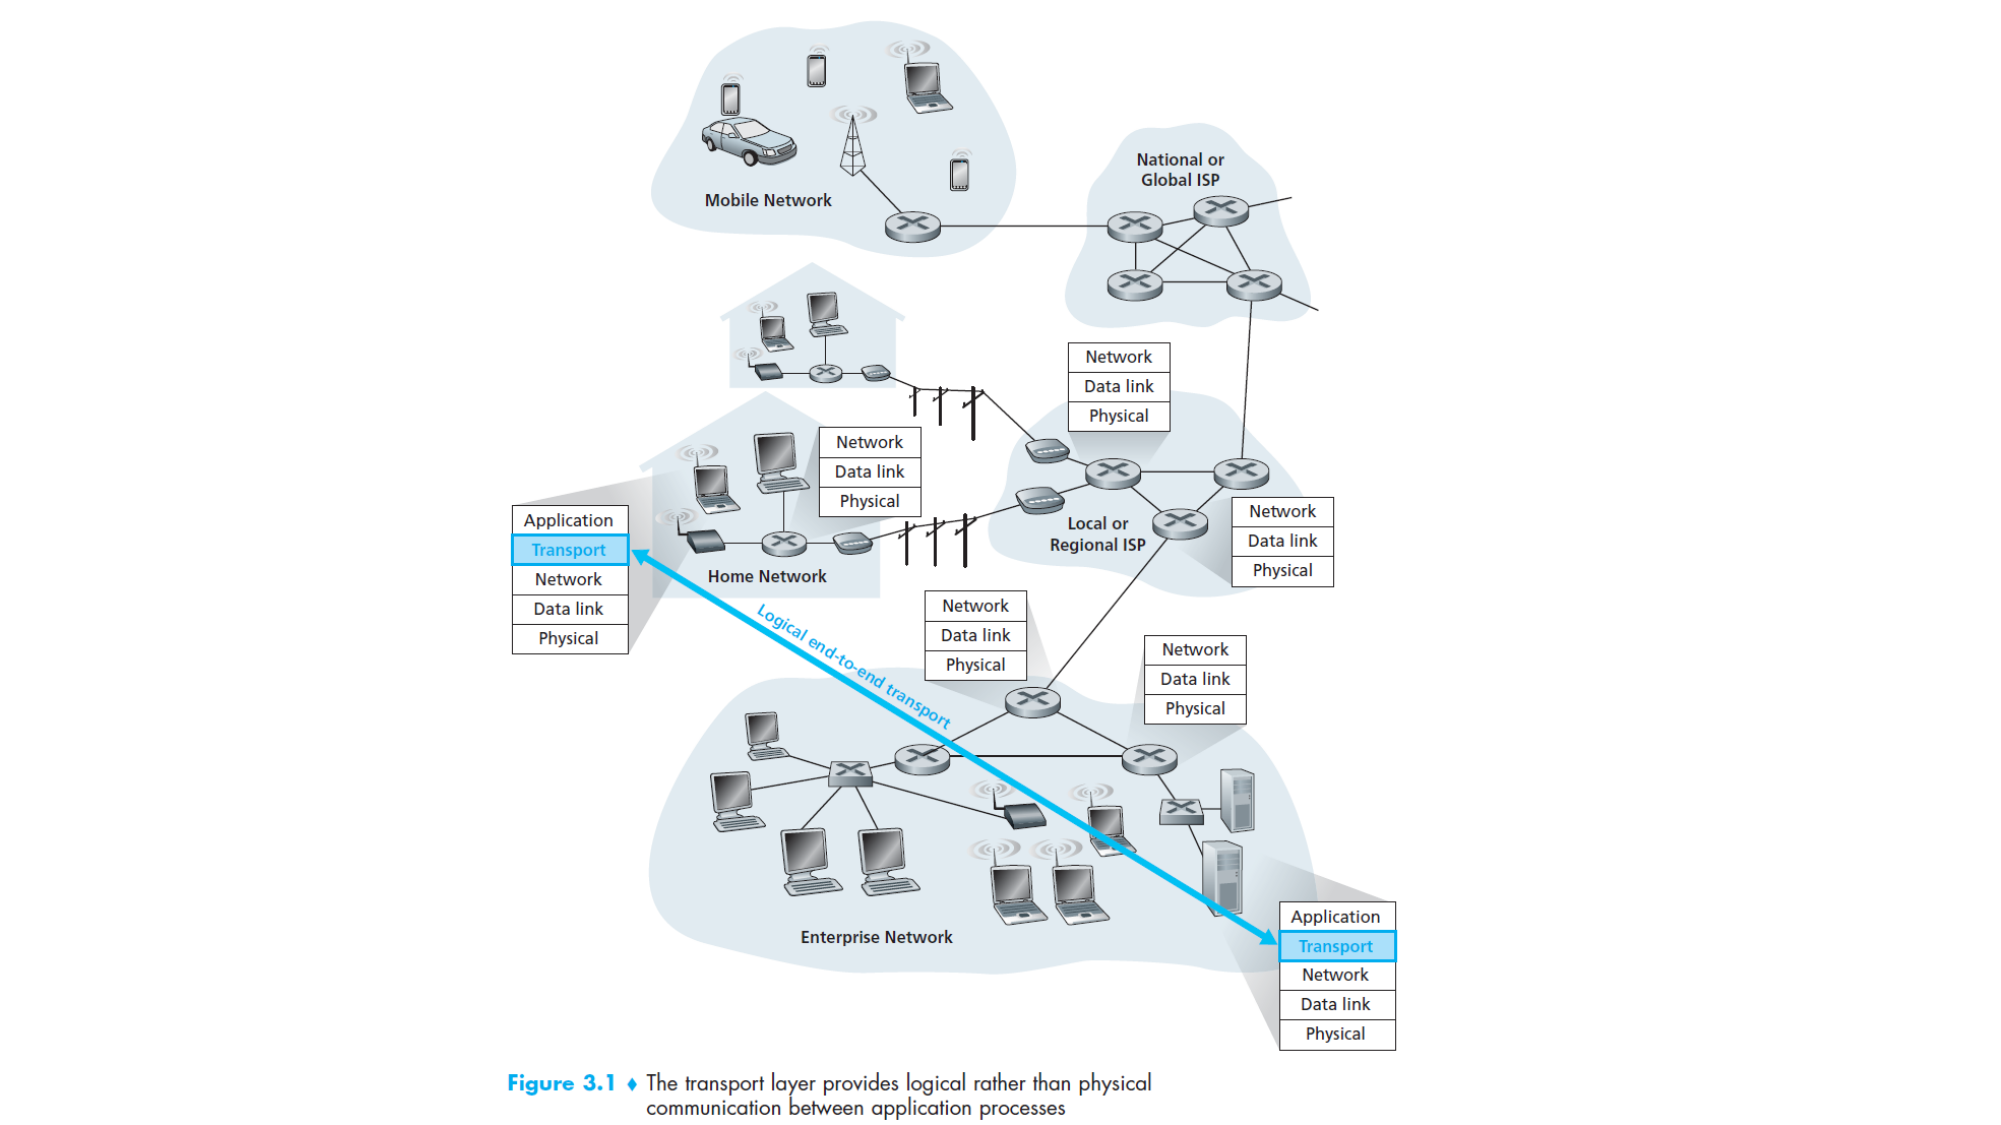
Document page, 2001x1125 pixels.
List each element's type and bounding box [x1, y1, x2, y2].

list [457, 6, 1445, 1125]
